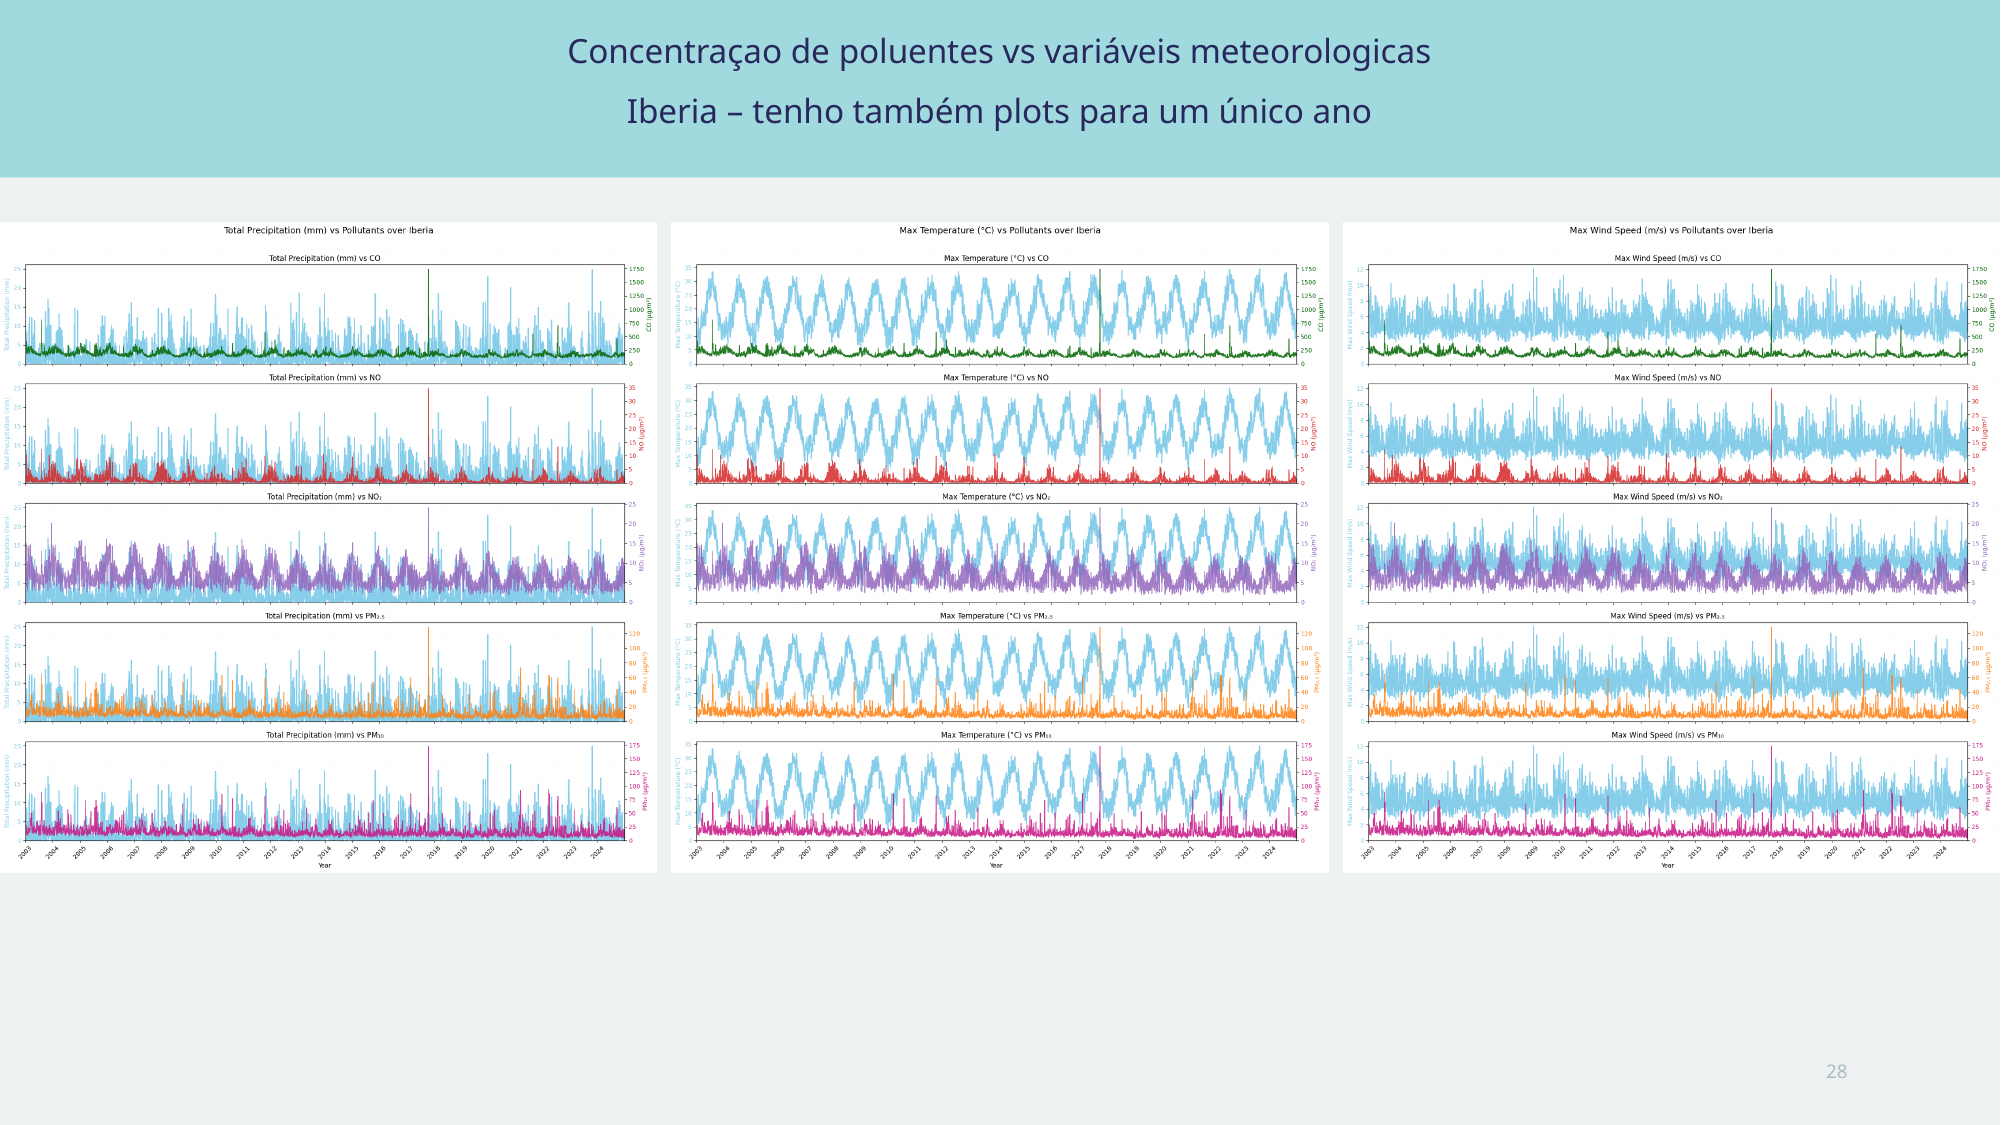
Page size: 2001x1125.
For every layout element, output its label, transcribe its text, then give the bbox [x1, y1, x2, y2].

picture [671, 222, 1329, 873]
slide_number 28 [1412, 1042, 1863, 1103]
picture [1343, 222, 2000, 873]
picture [0, 222, 657, 873]
list Concentraçao de poluentes vs variáveis meteorologicas Iberia – tenho também plots para um único ano [0, 22, 2000, 154]
